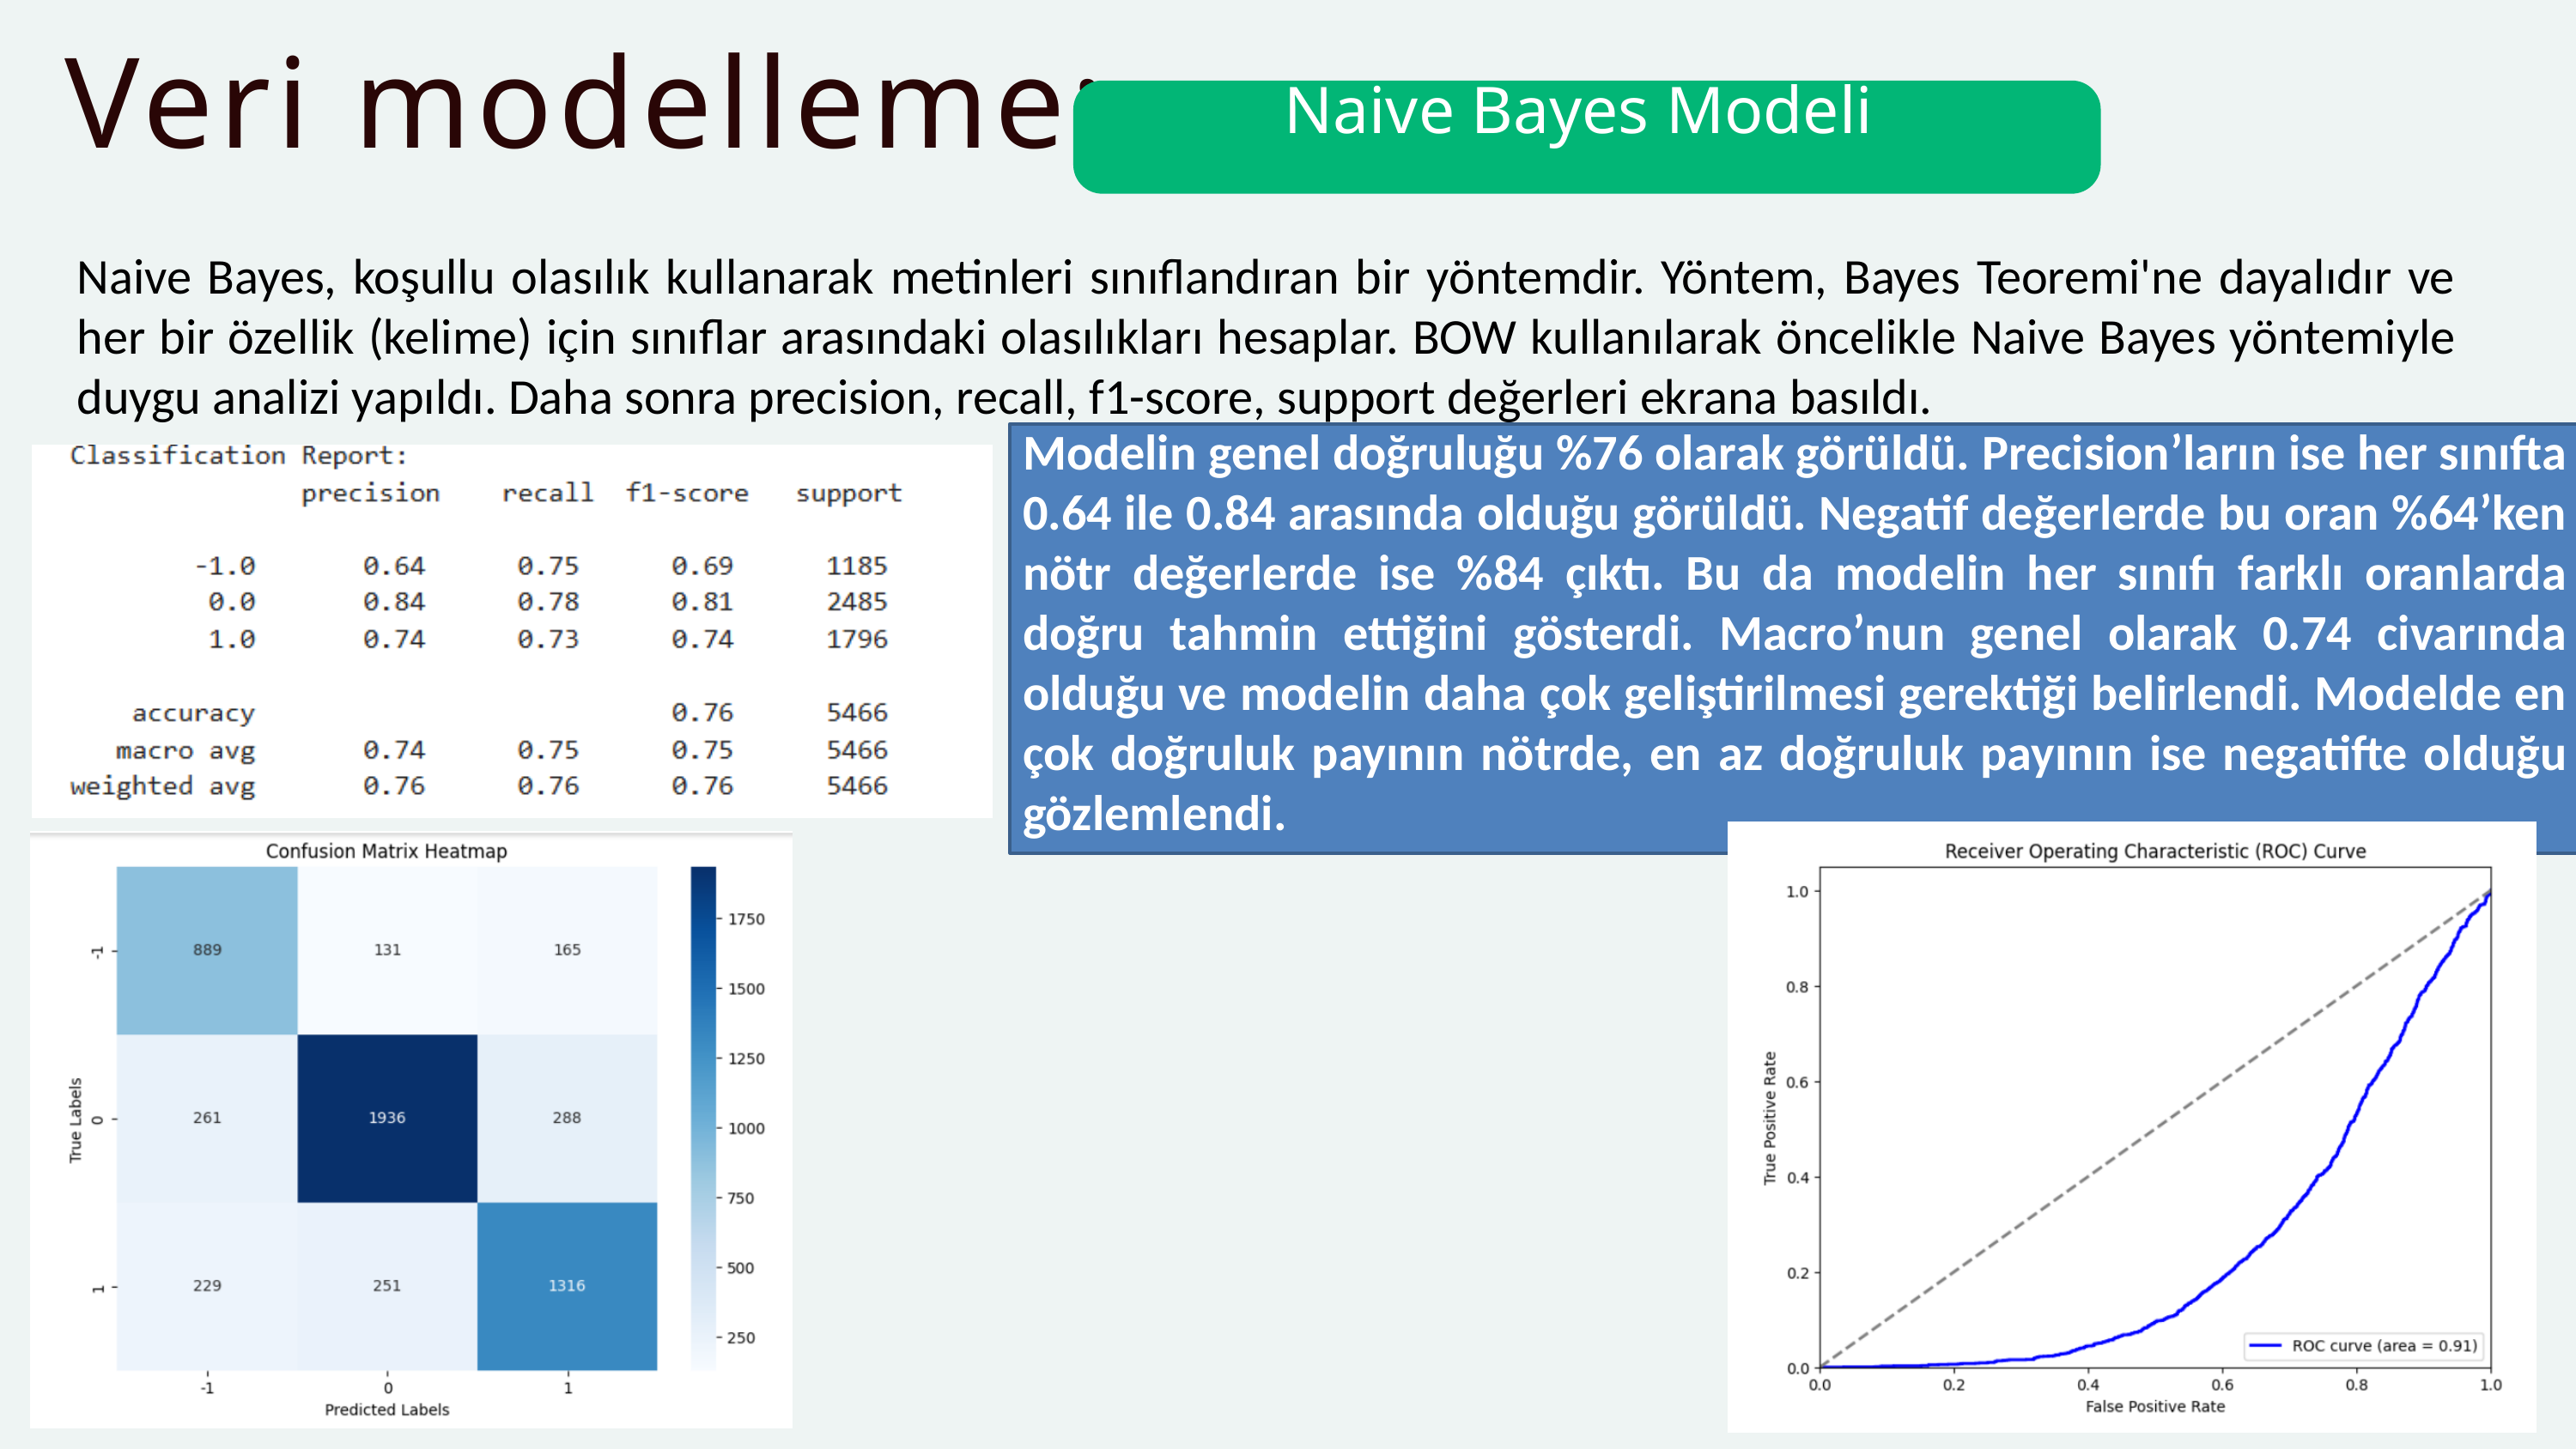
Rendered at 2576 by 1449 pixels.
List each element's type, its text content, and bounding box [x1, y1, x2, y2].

picture [1728, 822, 2537, 1433]
picture [29, 831, 793, 1429]
text_box Naive Bayes, koşullu olasılık kullanarak metinleri sınıflandıran bir yöntemdir. Yöntem, Bayes Teoremi'ne dayalıdır ve her bir özellik (kelime) için sınıflar arasındaki olasılıkları hesaplar. BOW kullanılarak öncelikle Naive Bayes yöntemiyle duygu analizi yapıldı. Daha sonra precision, recall, f1-score, support değerleri ekrana basıldı. [64, 237, 2469, 513]
text_box Veri modelleme: [64, 48, 1208, 174]
text_box Modelin genel doğruluğu %76 olarak görüldü. Precision’ların ise her sınıfta 0.64 ile 0.84 arasında olduğu görüldü. Negatif değerlerde bu oran %64’ken nötr değerlerde ise %84 çıktı. Bu da modelin her sınıfı farklı oranlarda doğru tahmin ettiğini gösterdi. Macro’nun genel olarak 0.74 civarında olduğu ve modelin daha çok geliştirilmesi gerektiği belirlendi. Modelde en çok doğruluk payının nötrde, en az doğruluk payının ise negatifte olduğu gözlemlendi. [1008, 422, 2576, 855]
picture [32, 445, 993, 818]
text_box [1072, 80, 2101, 194]
